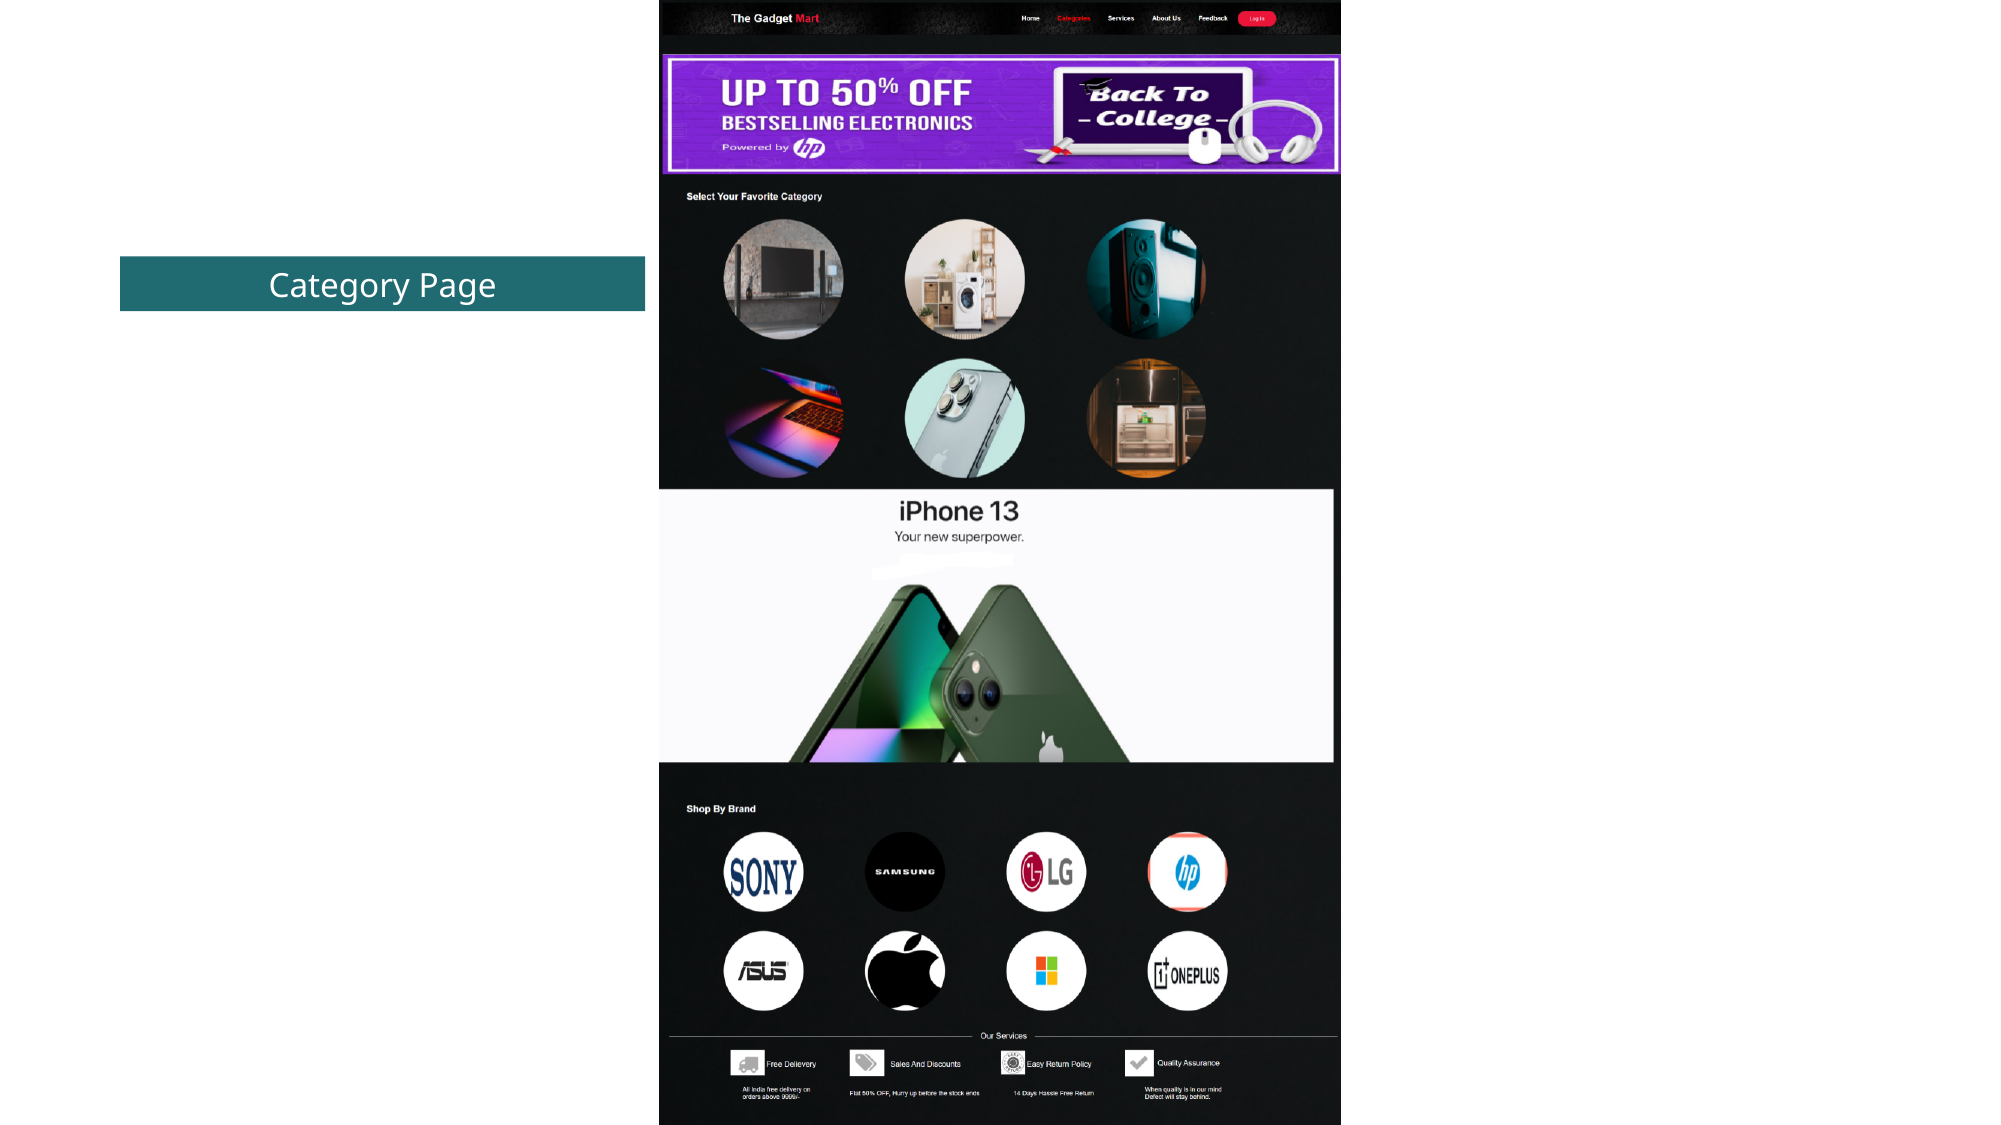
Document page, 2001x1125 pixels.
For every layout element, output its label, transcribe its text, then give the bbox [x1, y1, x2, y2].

picture [659, 0, 1341, 1125]
text_box Category Page [120, 256, 646, 312]
